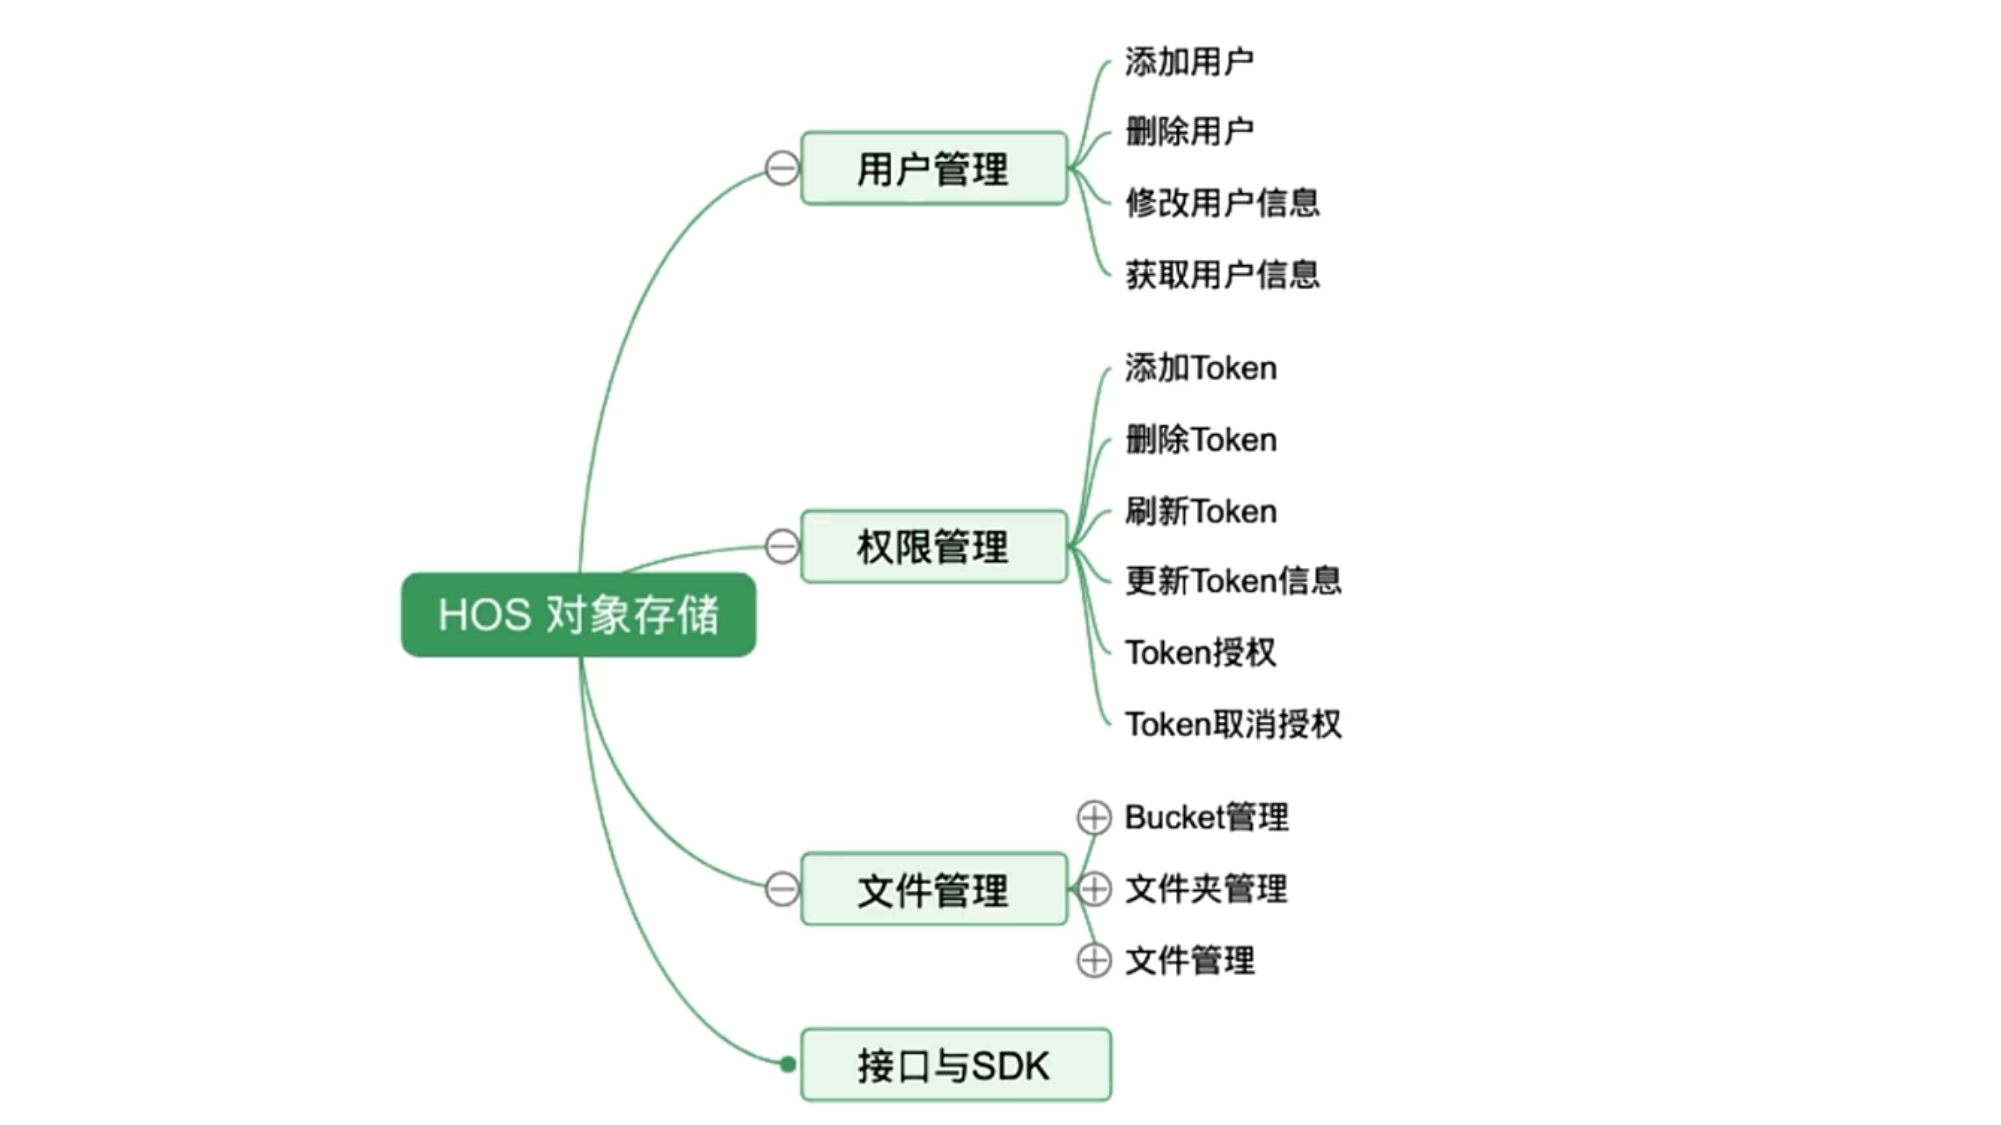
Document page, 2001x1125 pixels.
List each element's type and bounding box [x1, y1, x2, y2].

picture [170, 0, 1965, 1117]
